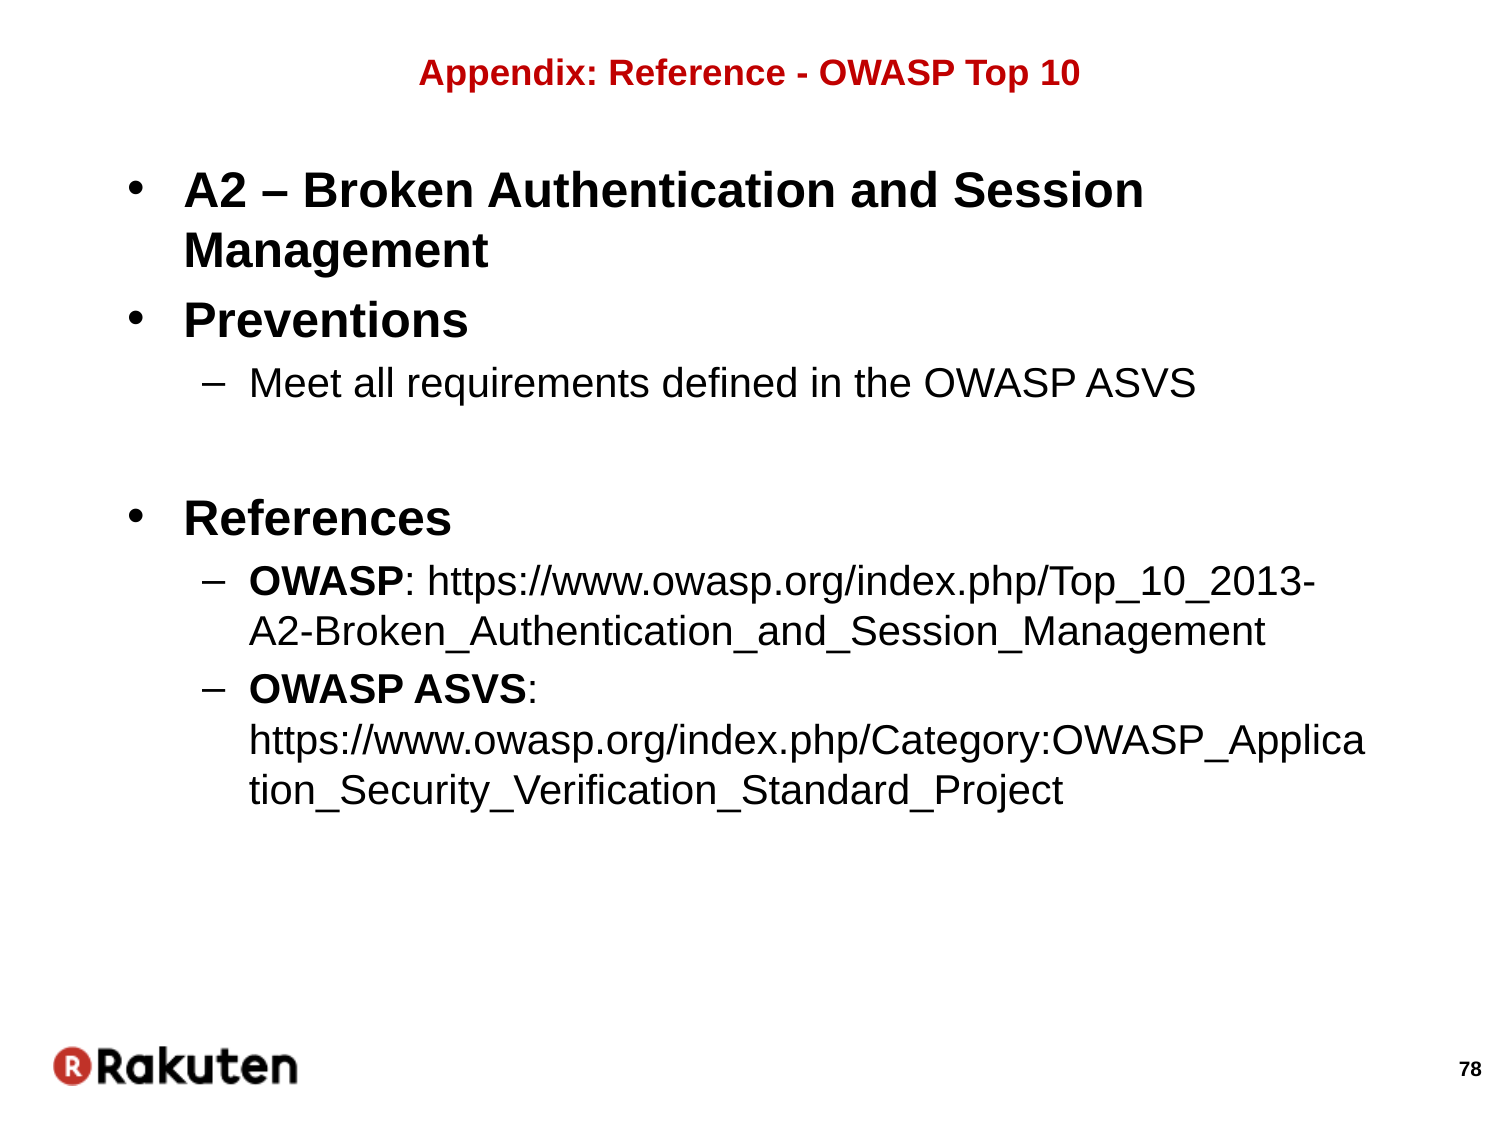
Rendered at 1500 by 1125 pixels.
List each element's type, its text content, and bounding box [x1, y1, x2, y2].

title Appendix: Reference - OWASP Top 10 [59, 41, 1441, 101]
text_box A2 – Broken Authentication and Session Management Preventions Meet all requirements defined in the OWASP ASVS References OWASP: https://www.owasp.org/index.php/Top_10_2013-A2-Broken_Authentication_and_Session_Management OWASP ASVS: https://www.owasp.org/index.php/Category:OWASP_Application_Security_Verification_Standard_Project [112, 149, 1388, 1013]
picture [53, 1045, 299, 1086]
